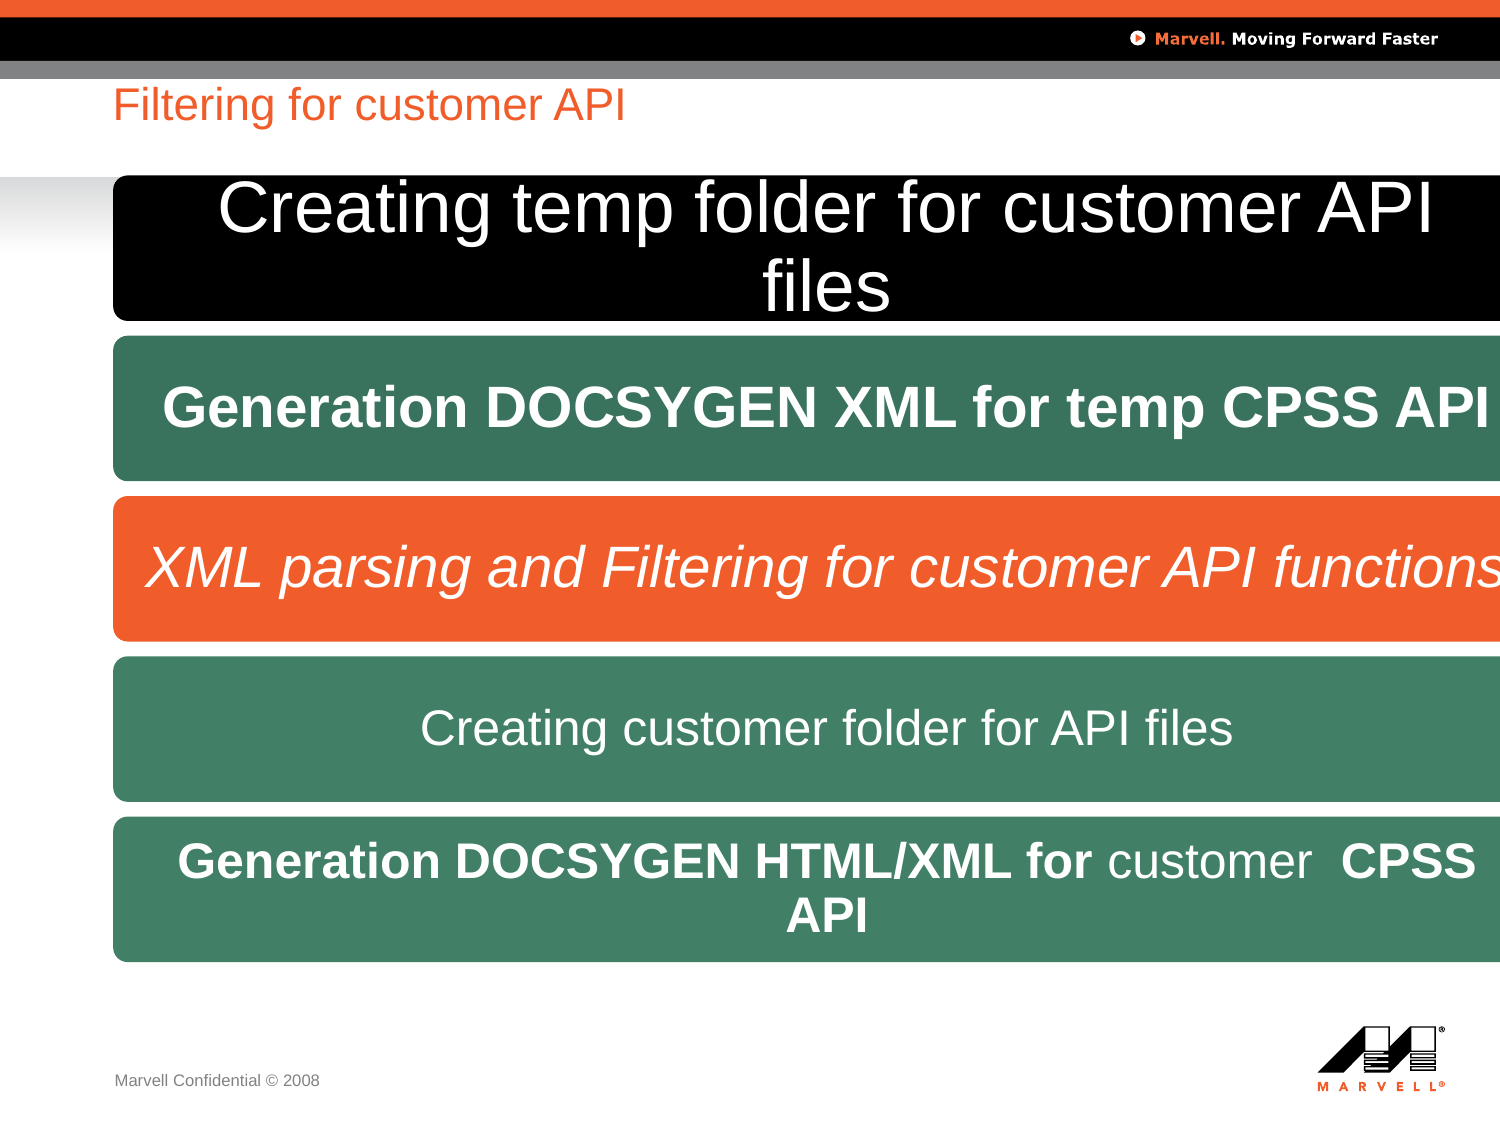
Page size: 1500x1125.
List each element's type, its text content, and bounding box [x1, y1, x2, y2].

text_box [112, 174, 1500, 963]
title Filtering for customer API [112, 95, 1425, 171]
